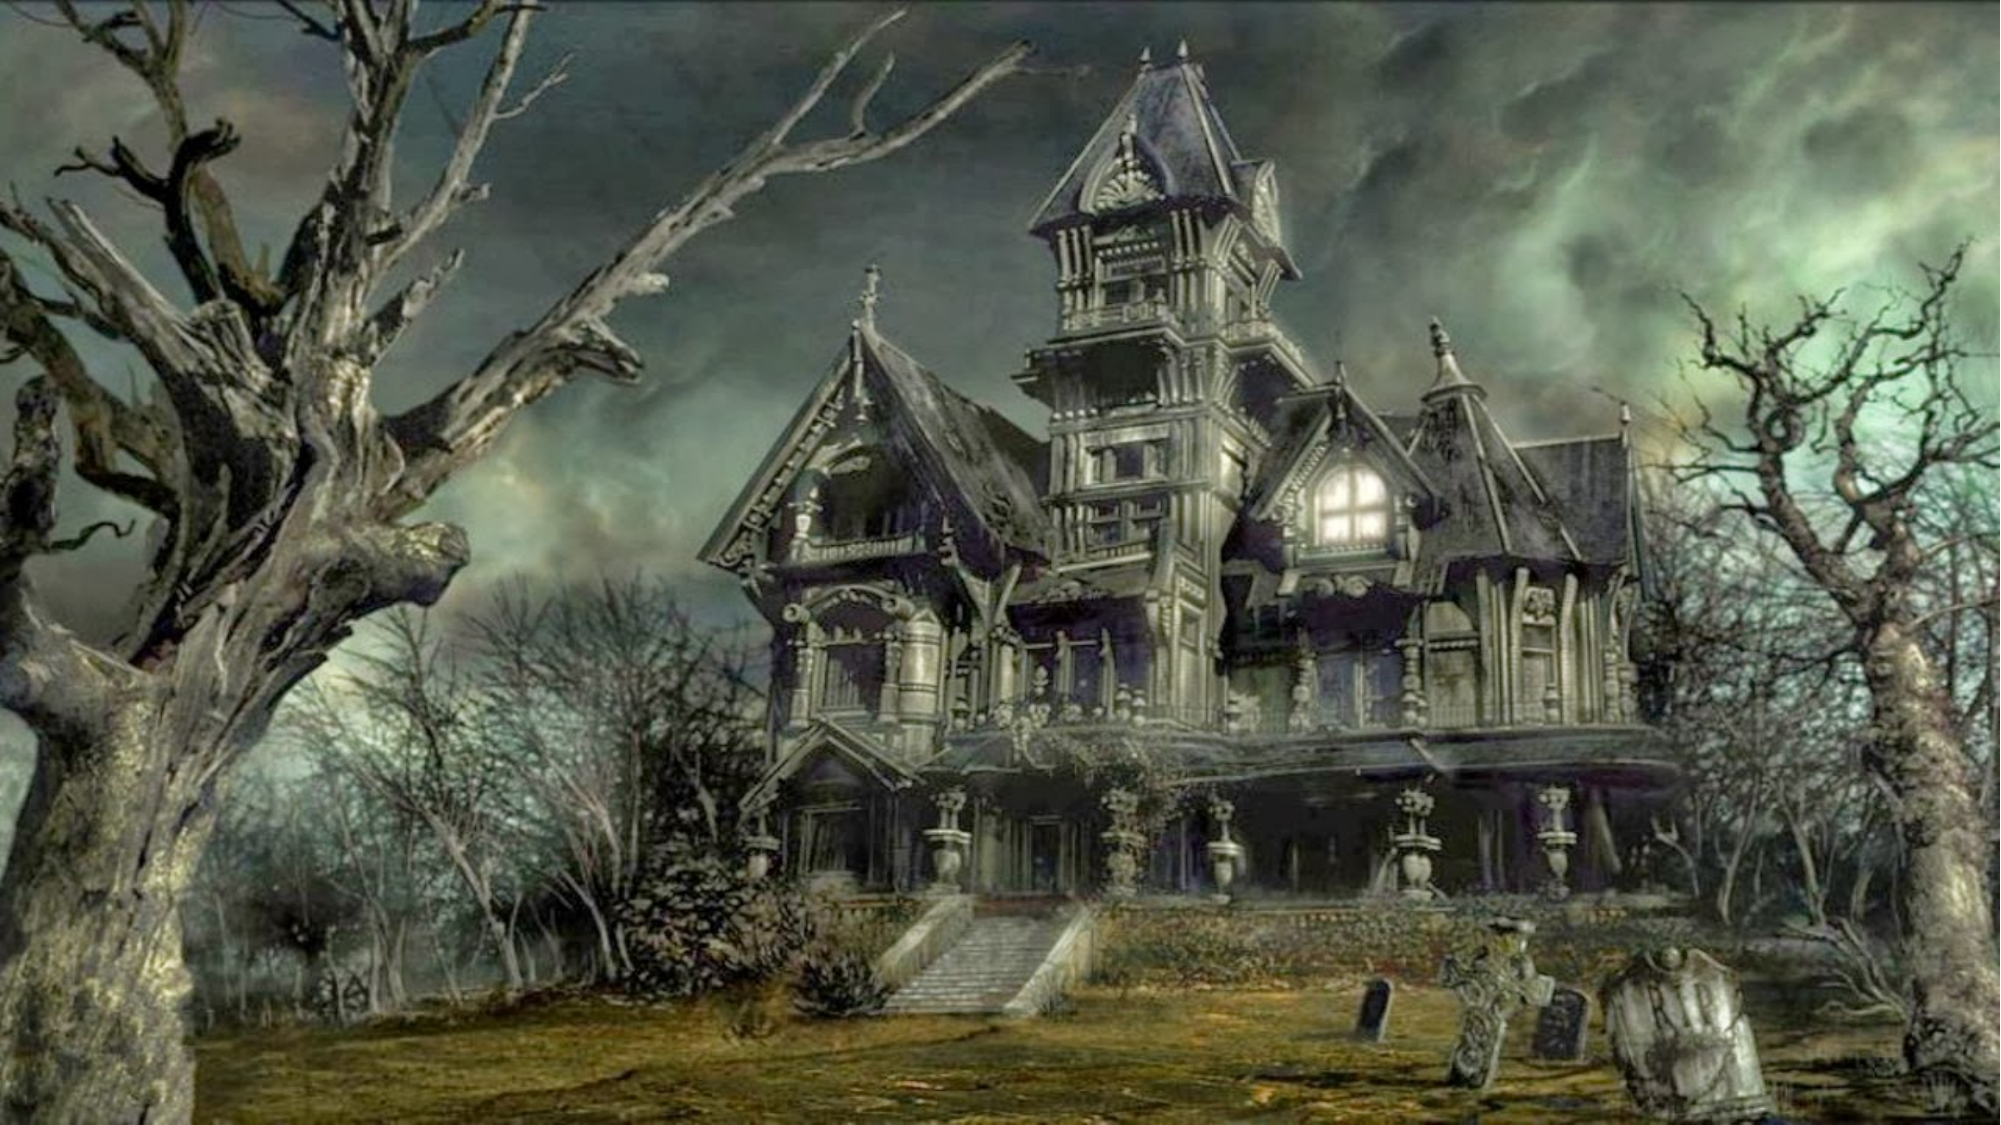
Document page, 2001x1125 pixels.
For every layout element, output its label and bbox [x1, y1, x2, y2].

list [0, 0, 2000, 1125]
